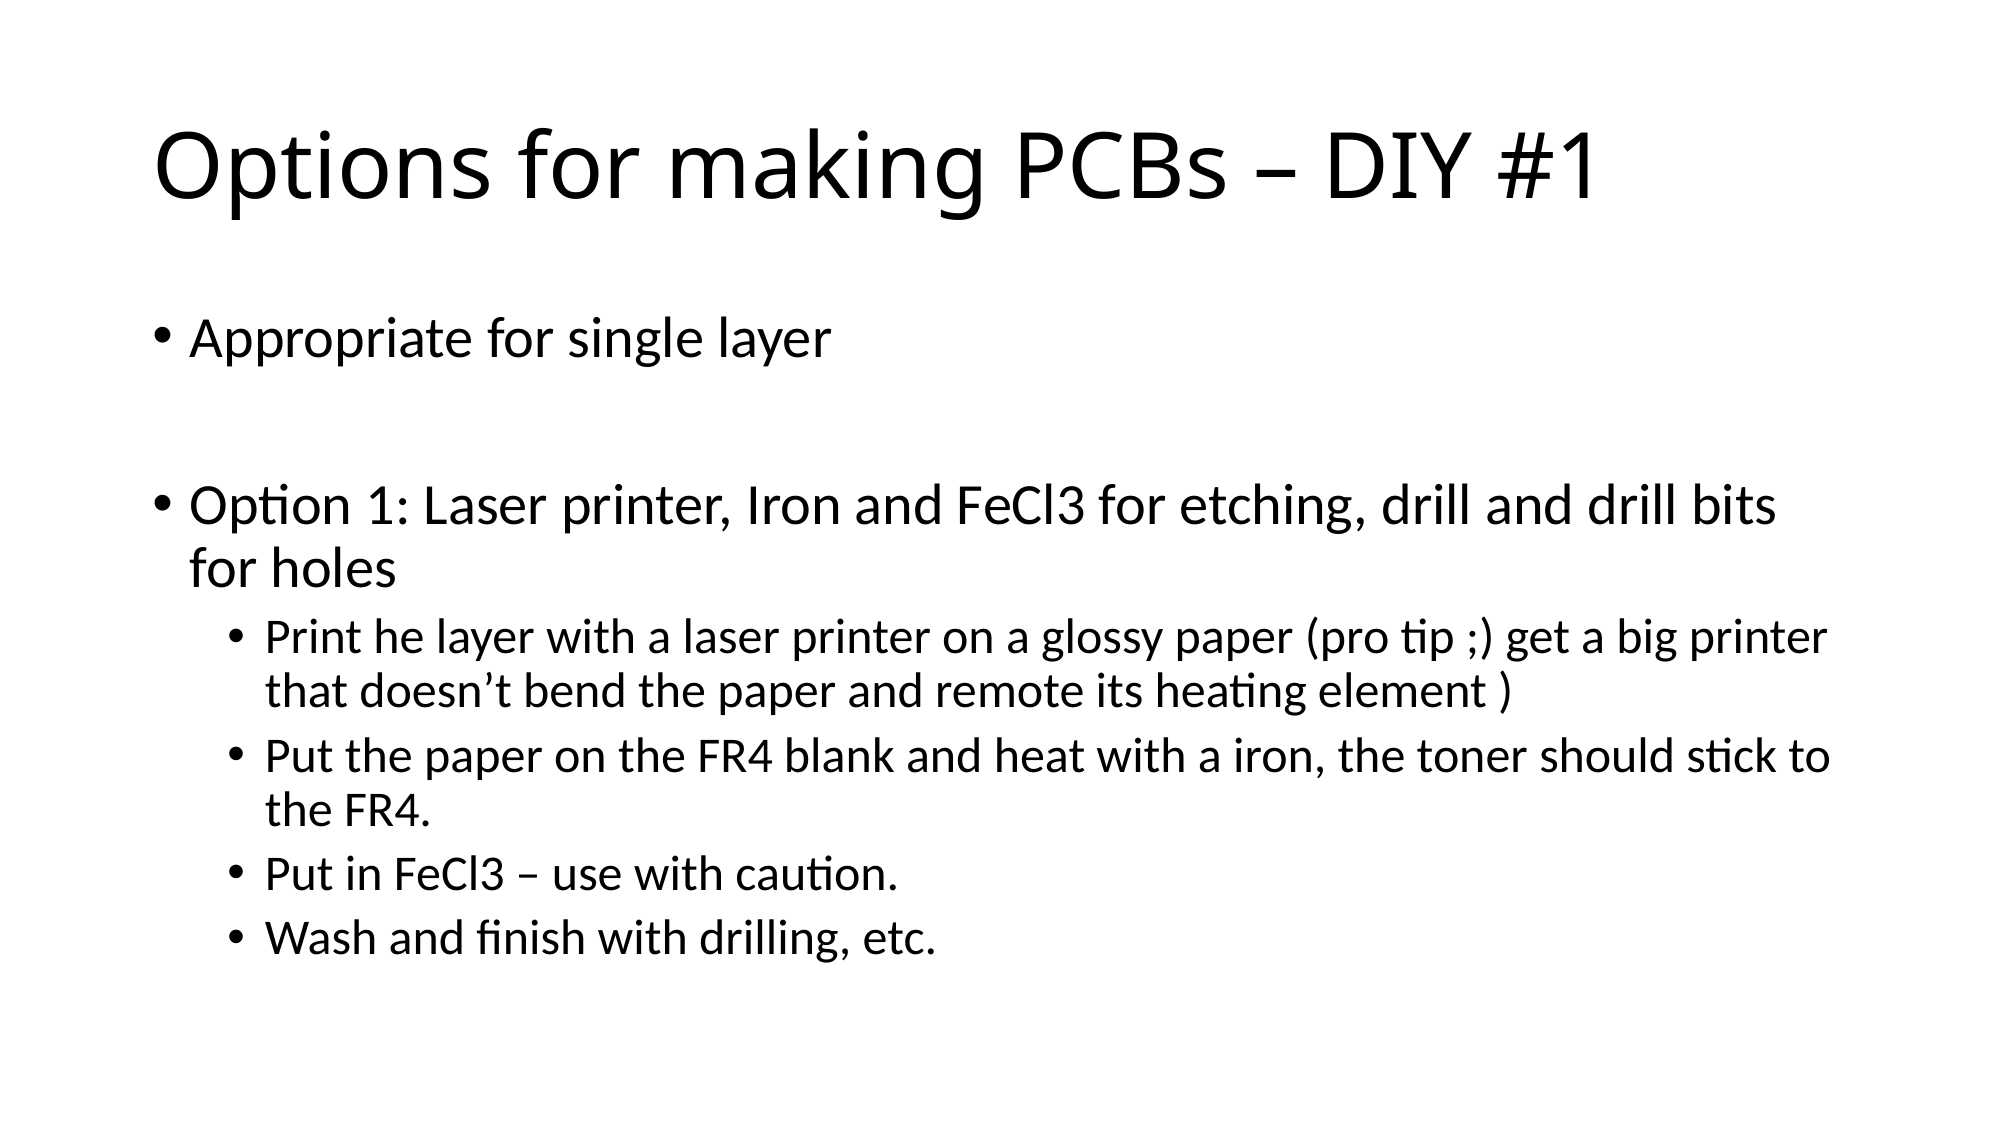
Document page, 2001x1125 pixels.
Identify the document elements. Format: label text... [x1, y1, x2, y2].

list Appropriate for single layer Option 1: Laser printer, Iron and FeCl3 for etching, drill and drill bits for holes Print he layer with a laser printer on a glossy paper (pro tip ;) get a big printer that doesn’t bend the paper and remote its heating element ) Put the paper on the FR4 blank and heat with a iron, the toner should stick to the FR4. Put in FeCl3 – use with caution. Wash and finish with drilling, etc. [137, 299, 1863, 1014]
title Options for making PCBs – DIY #1 [137, 59, 1863, 278]
